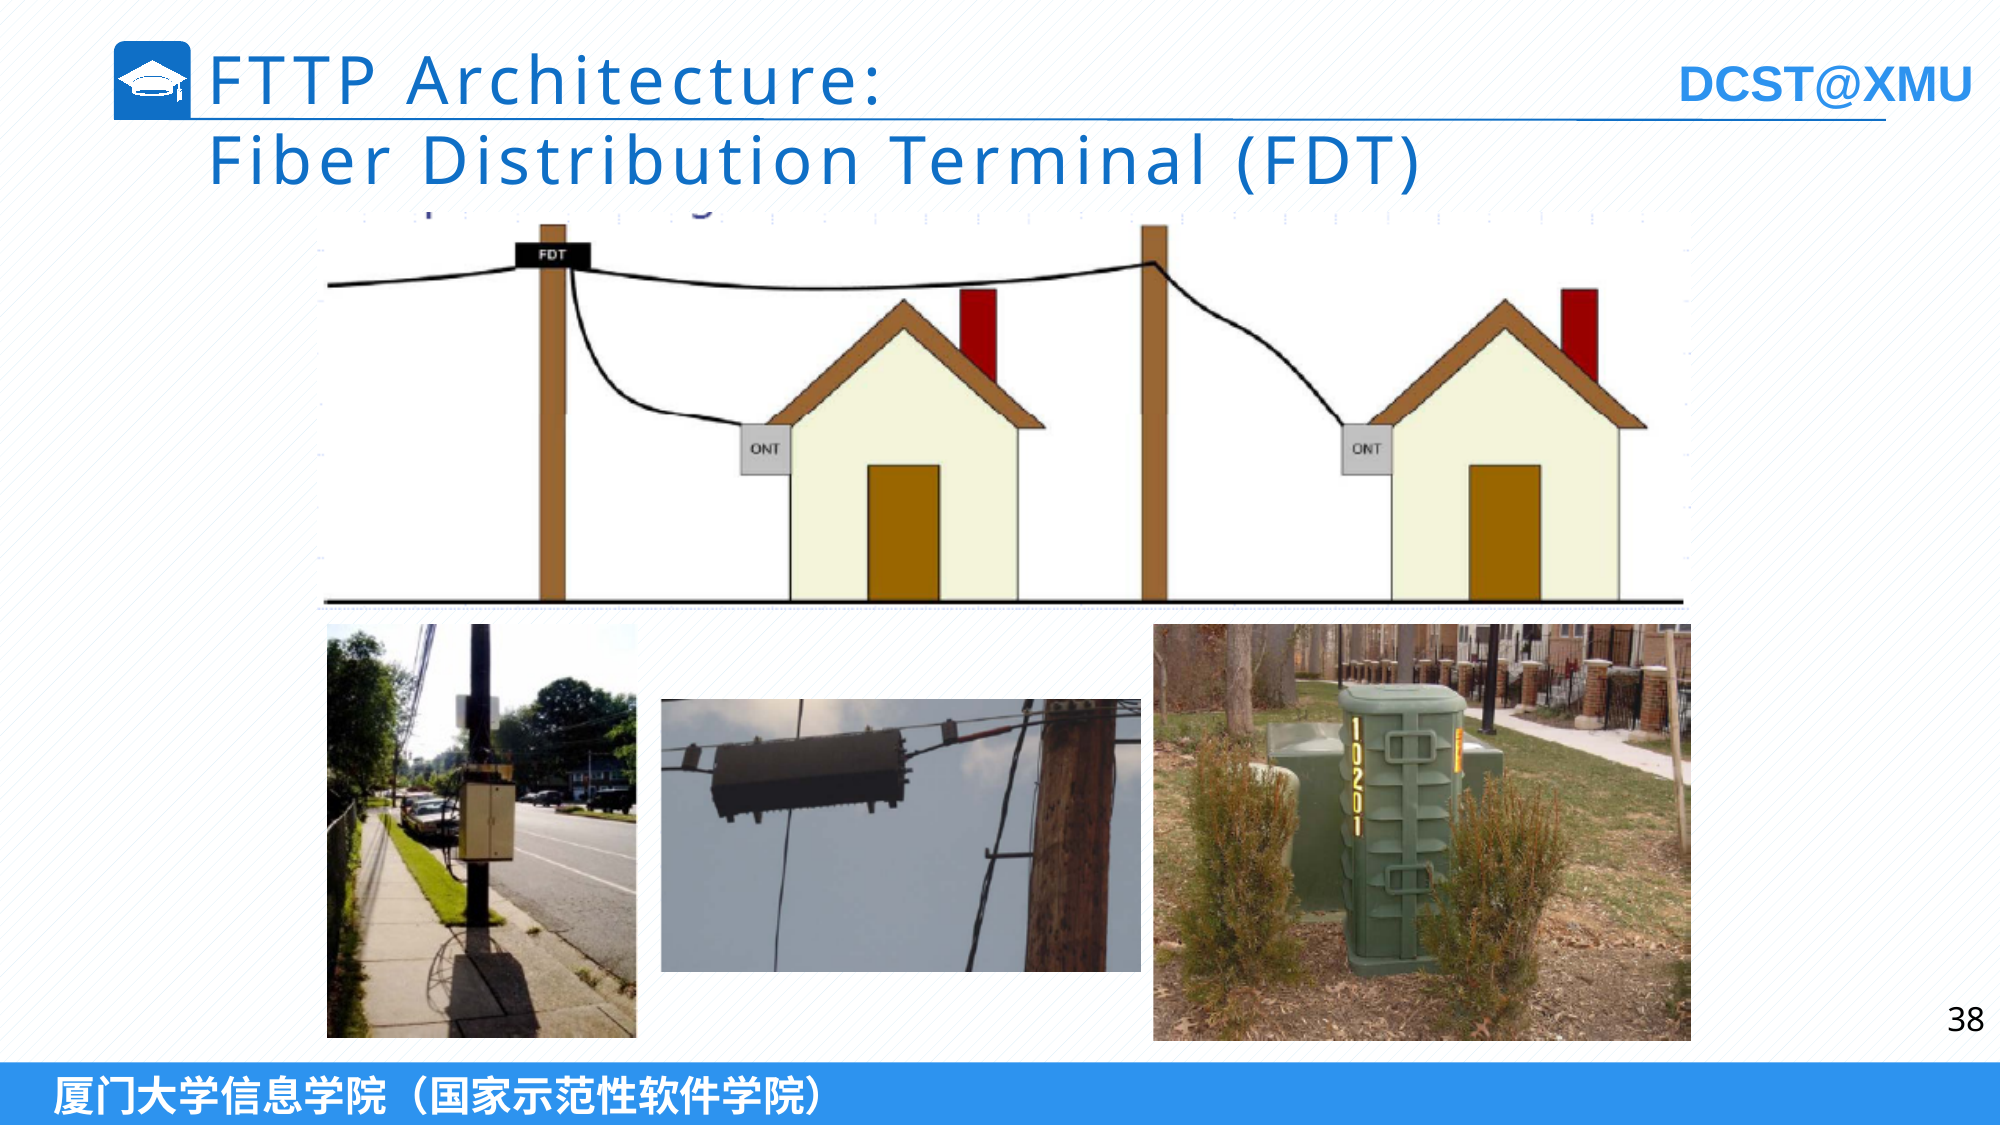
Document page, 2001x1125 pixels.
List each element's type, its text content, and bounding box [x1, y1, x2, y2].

picture [660, 699, 1141, 972]
picture [327, 624, 638, 1038]
text_box 38 [1884, 990, 2000, 1066]
list FTTP Architecture: Fiber Distribution Terminal (FDT) [192, 30, 1843, 181]
picture [1152, 624, 1691, 1041]
picture [317, 212, 1691, 610]
